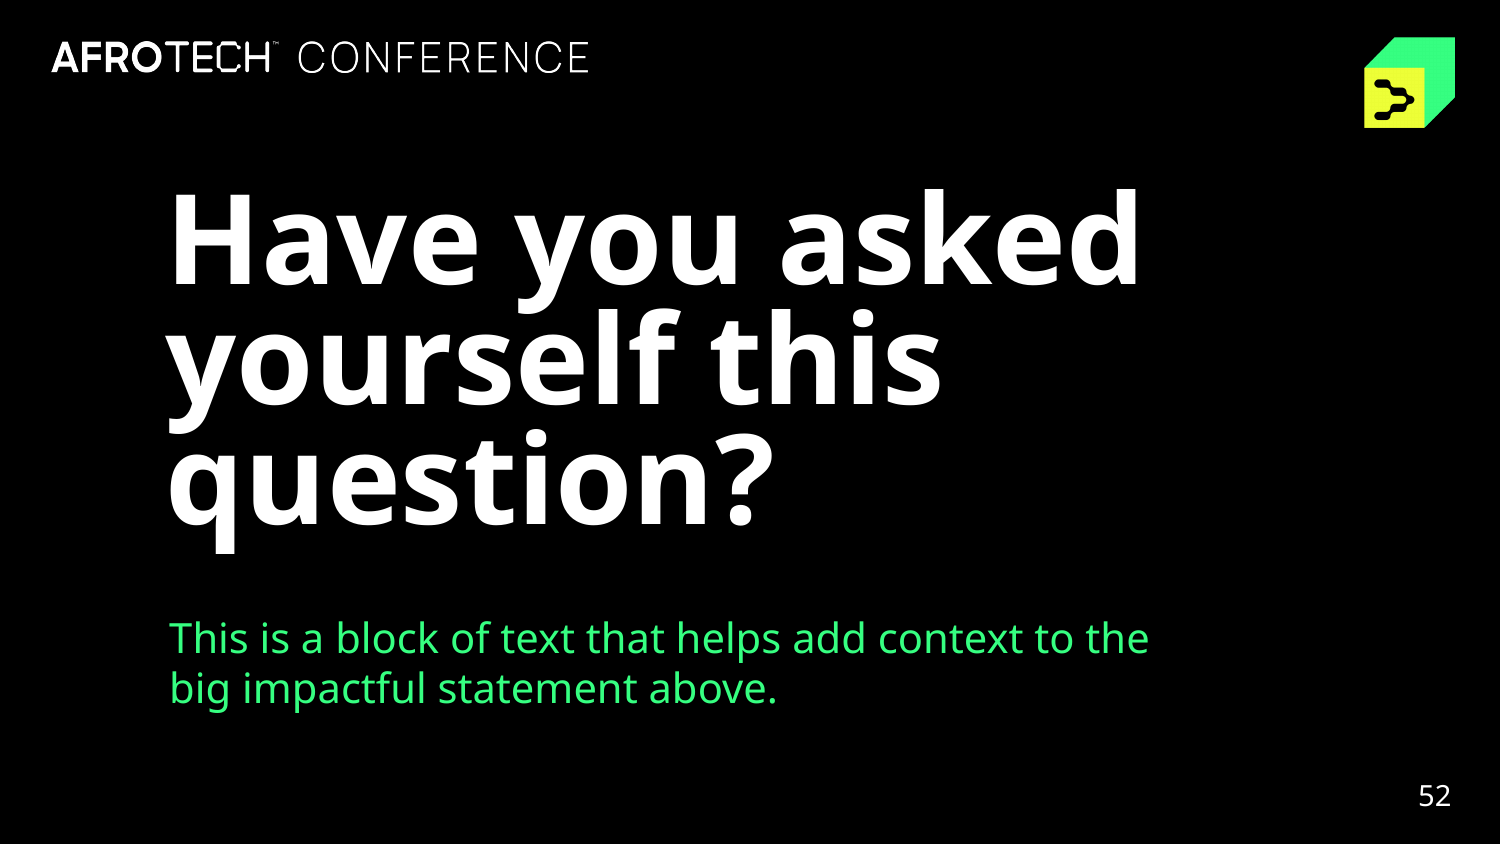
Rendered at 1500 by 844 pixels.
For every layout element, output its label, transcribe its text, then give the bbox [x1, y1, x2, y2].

slide_number 52 [1389, 764, 1480, 830]
picture [51, 41, 588, 73]
picture [1364, 37, 1455, 128]
text_box This is a block of text that helps add context to the big impactful statement above. [157, 606, 1229, 718]
text_box Have you asked yourself this question? [150, 214, 1368, 524]
